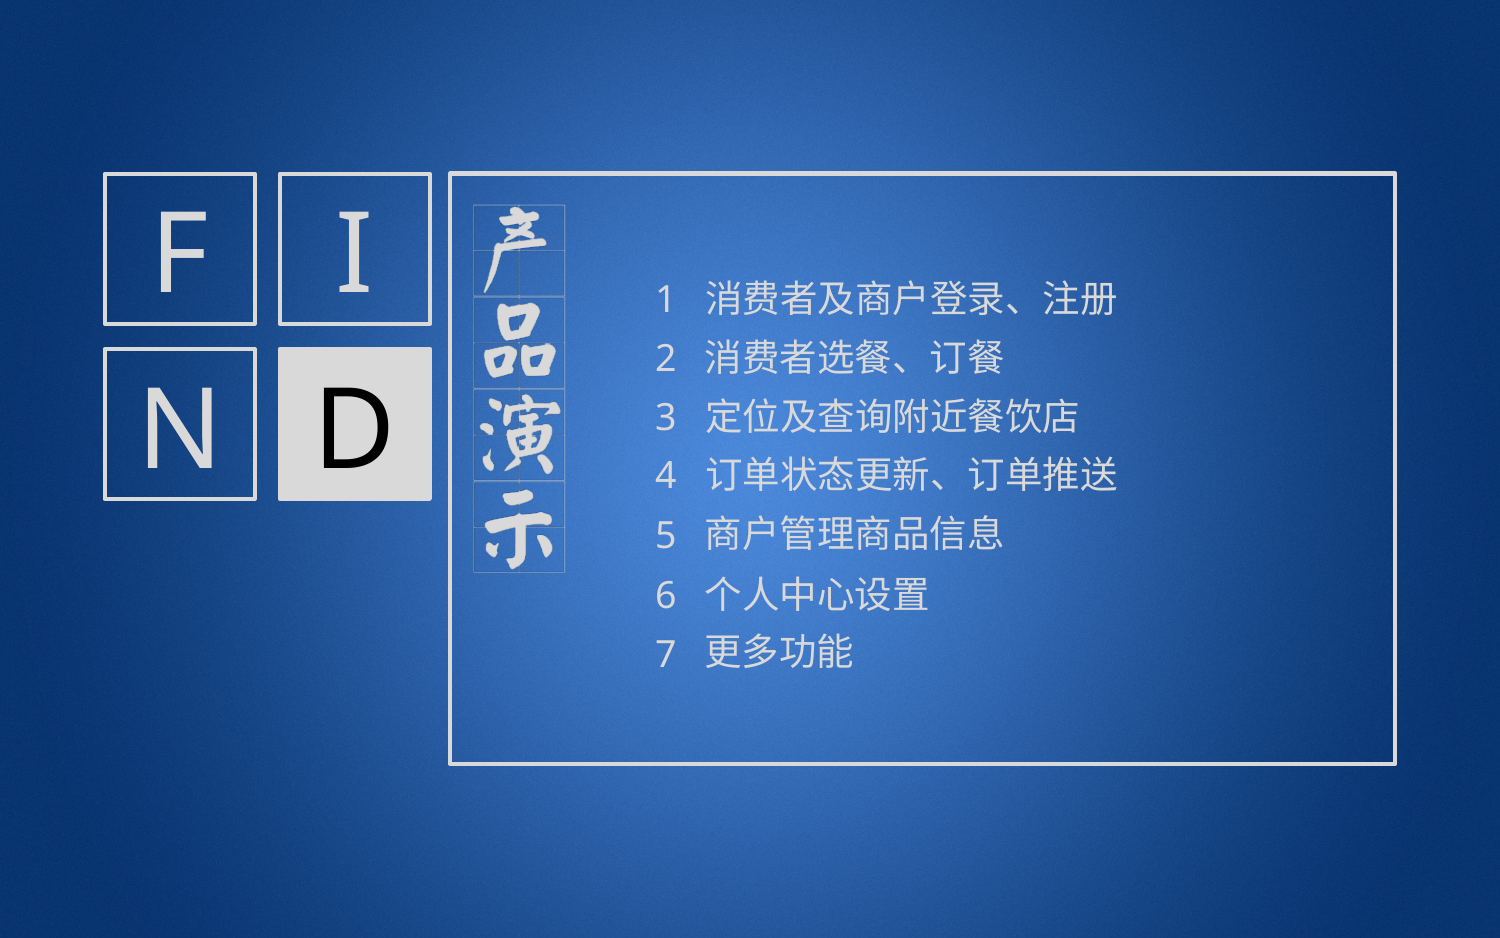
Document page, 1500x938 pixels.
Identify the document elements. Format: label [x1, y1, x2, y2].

picture [0, 0, 1500, 938]
text_box [640, 267, 1136, 684]
text_box [104, 172, 1396, 765]
